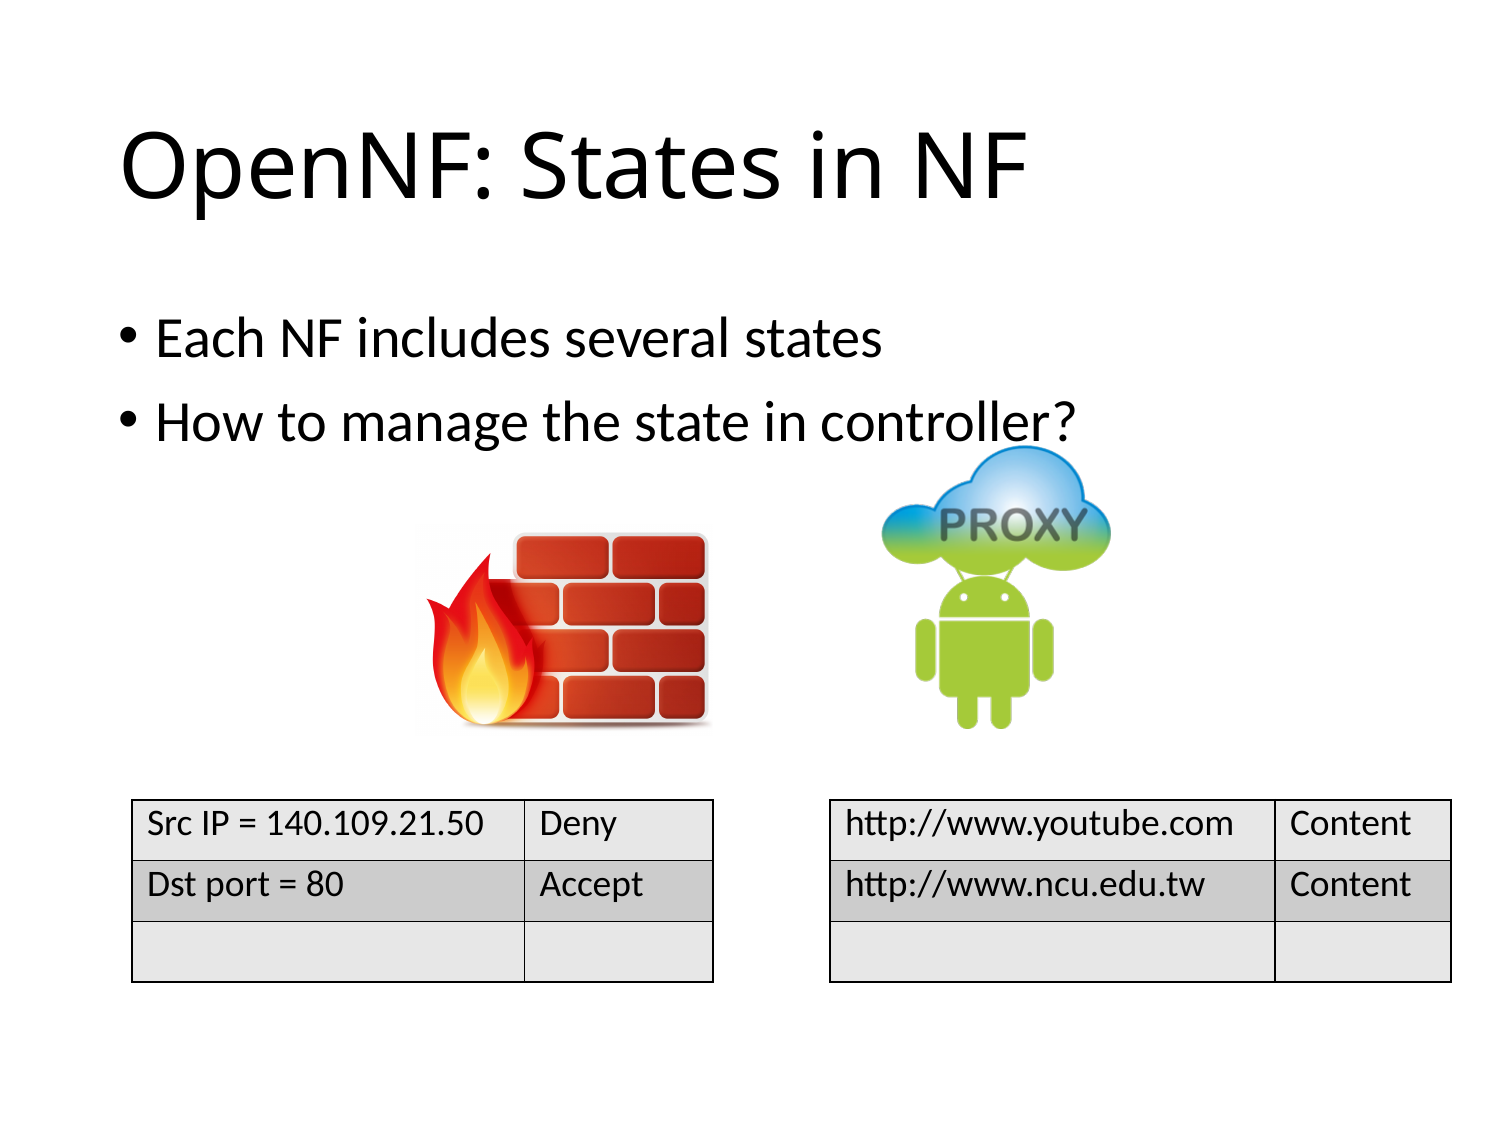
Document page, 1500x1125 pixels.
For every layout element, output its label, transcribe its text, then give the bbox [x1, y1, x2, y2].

table_cell Content [1276, 861, 1450, 921]
table_header Deny [525, 801, 712, 860]
title OpenNF: States in NF [103, 59, 1397, 278]
picture [415, 524, 713, 736]
table_cell [1276, 922, 1450, 981]
table_header http://www.youtube.com [831, 801, 1274, 860]
table_cell Dst port = 80 [133, 861, 524, 921]
picture [844, 434, 1145, 736]
list Each NF includes several states How to manage the state in controller? [103, 299, 1397, 481]
table_cell http://www.ncu.edu.tw [831, 861, 1274, 921]
table_header Content [1276, 801, 1450, 860]
table_cell Accept [525, 861, 712, 921]
table_cell [133, 922, 524, 981]
table_cell [831, 922, 1274, 981]
table_cell [525, 922, 712, 981]
table_header Src IP = 140.109.21.50 [133, 801, 524, 860]
